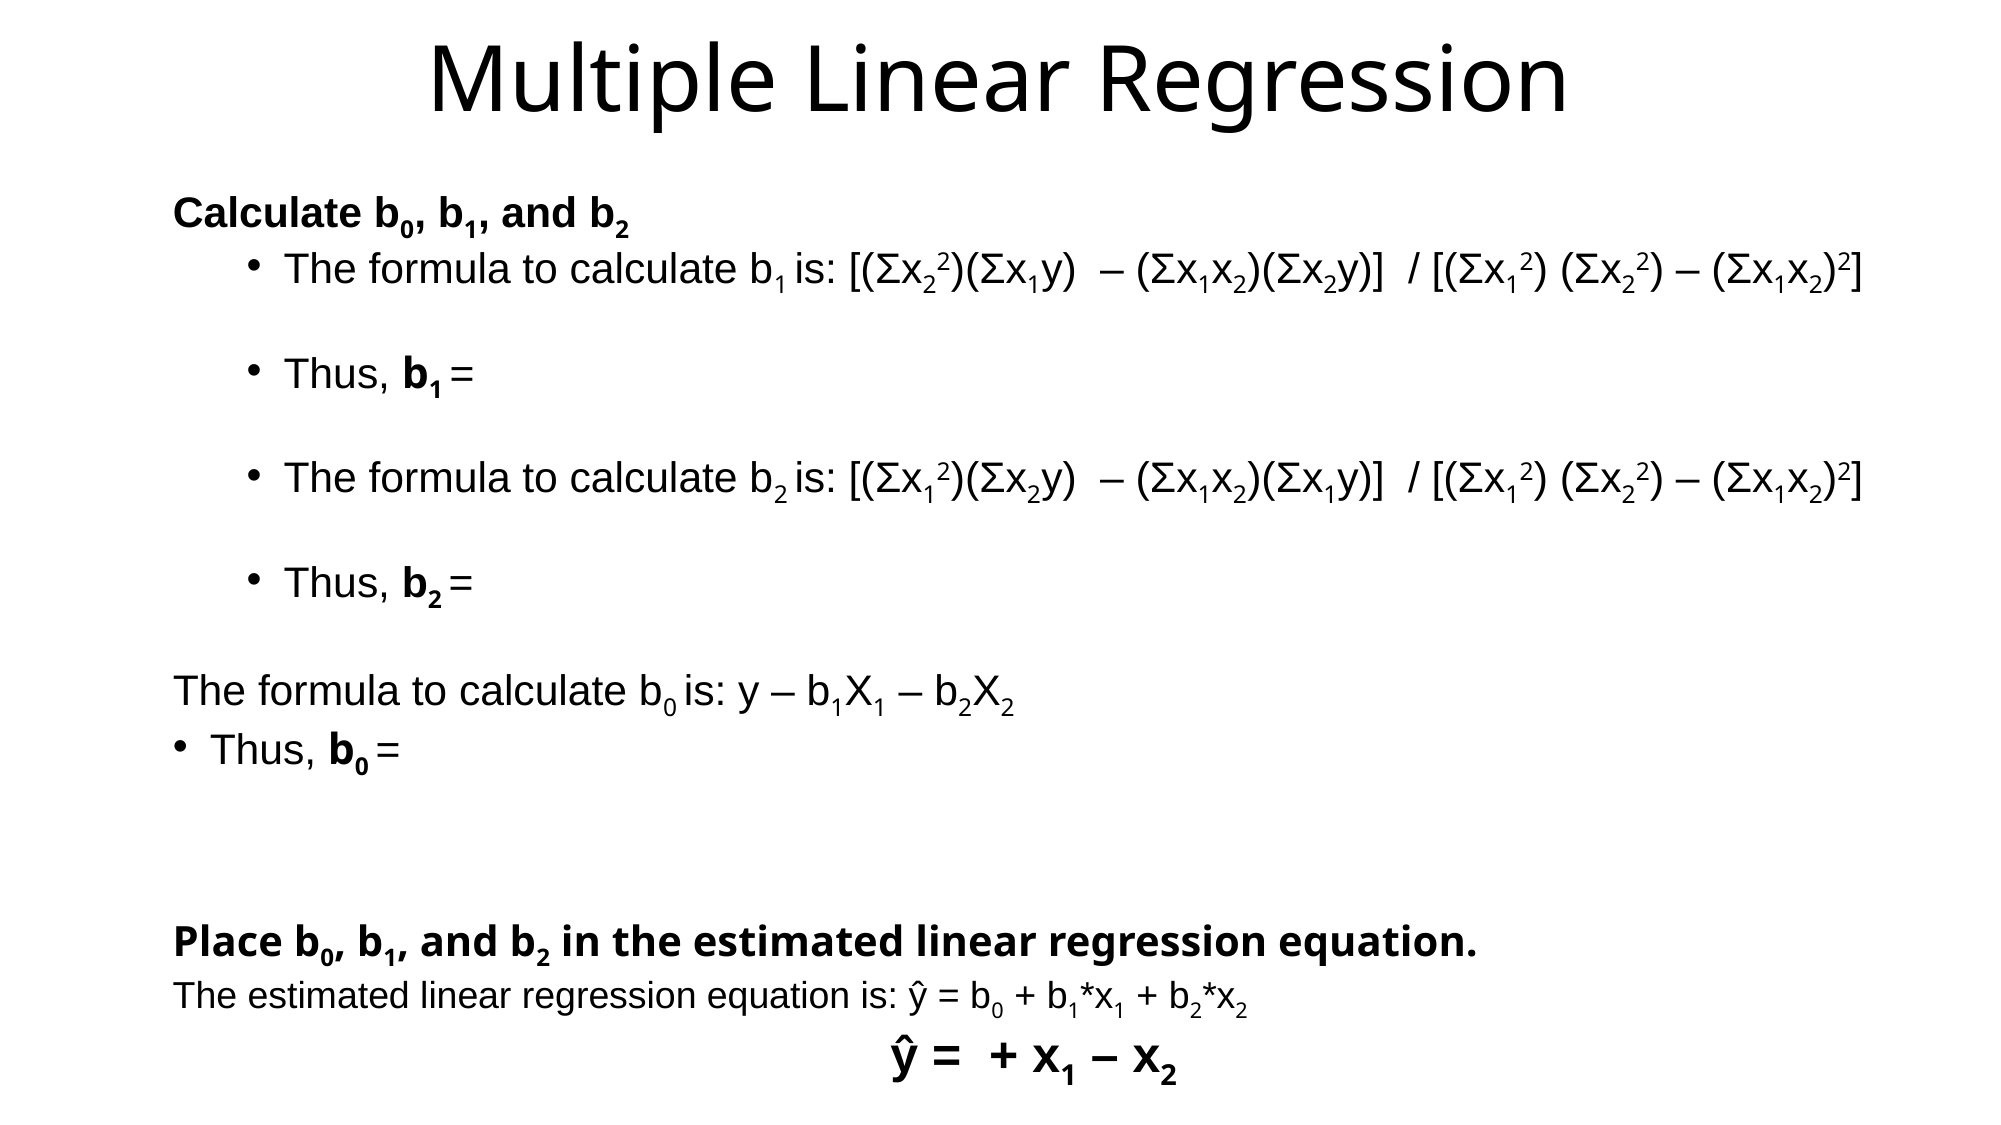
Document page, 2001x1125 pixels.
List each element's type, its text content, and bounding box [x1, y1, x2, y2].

list Calculate b0, b1, and b2 The formula to calculate b1 is: [(Σx22)(Σx1y) – (Σx1x2)(Σx2y)] / [(Σx12) (Σx22) – (Σx1x2)2] Thus, b1 = The formula to calculate b2 is: [(Σx12)(Σx2y) – (Σx1x2)(Σx1y)] / [(Σx12) (Σx22) – (Σx1x2)2] Thus, b2 = The formula to calculate b0 is: y – b1X1 – b2X2 Thus, b0 = [157, 178, 1883, 893]
text_box Multiple Linear Regression [137, 18, 1863, 145]
text_box Place b0, b1, and b2 in the estimated linear regression equation. The estimated linear regression equation is: ŷ = b0 + b1*x1 + b2*x2 ŷ = + x1 – x2 [157, 907, 1910, 1099]
